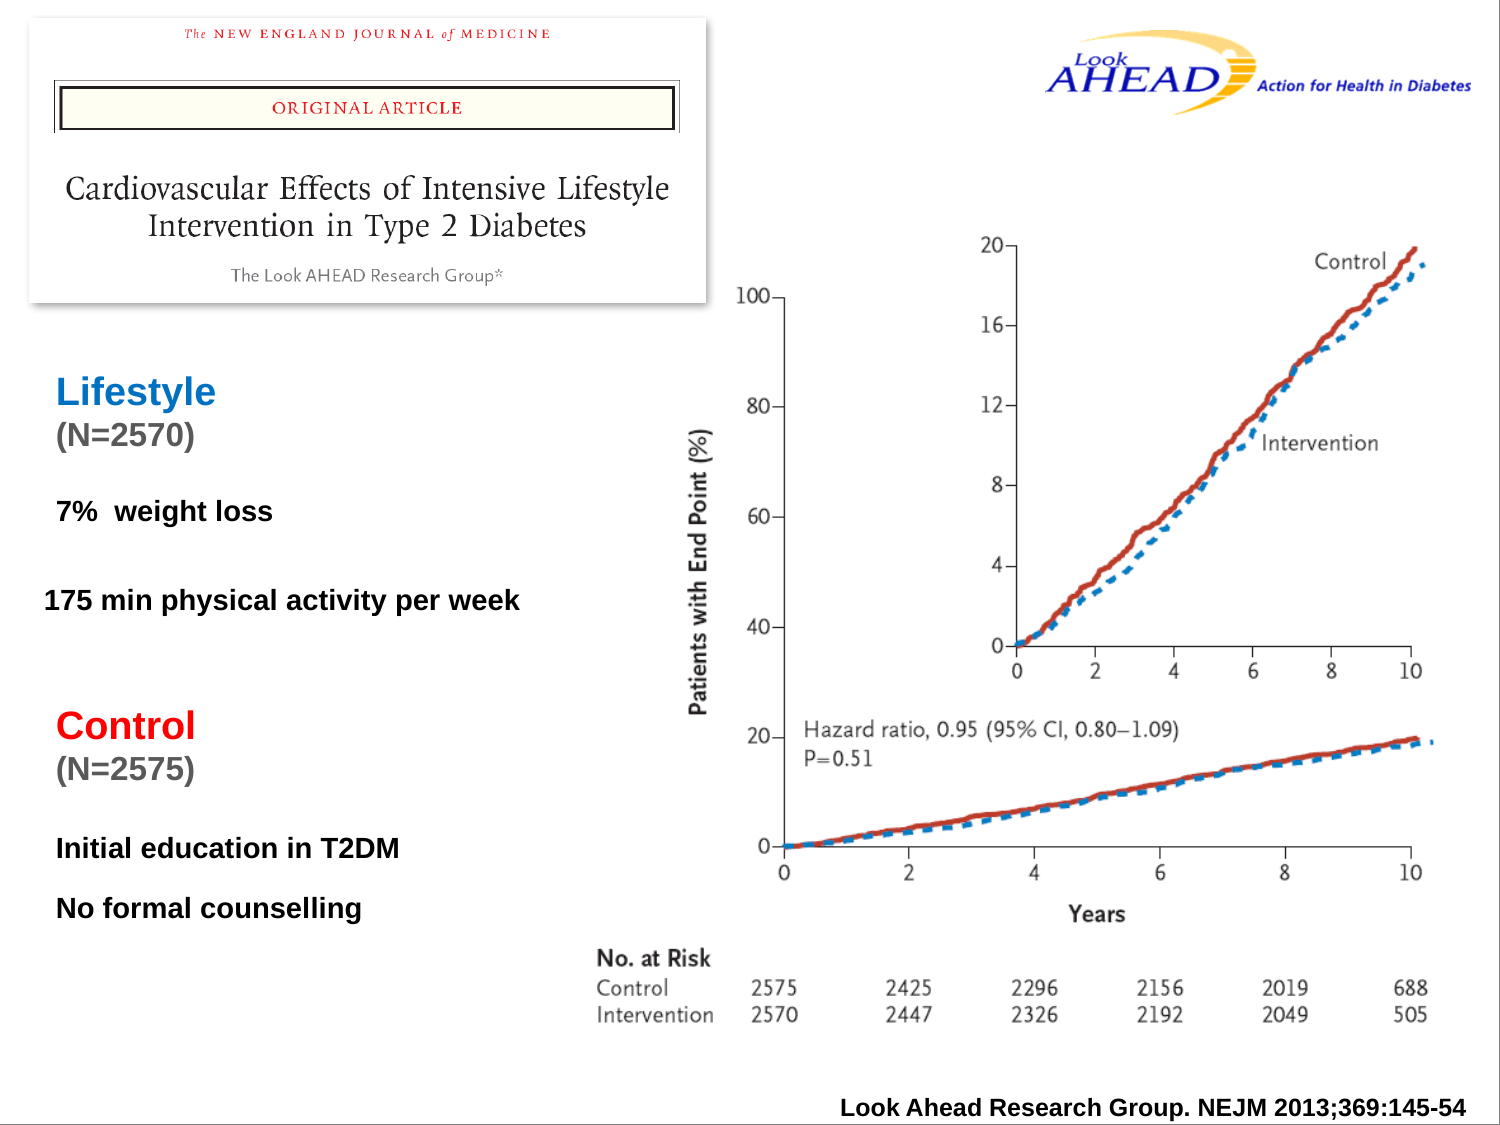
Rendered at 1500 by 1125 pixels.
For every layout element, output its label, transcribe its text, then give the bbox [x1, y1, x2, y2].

text_box Initial education in T2DM No formal counselling [41, 822, 455, 933]
text_box Control (N=2575) [41, 692, 254, 795]
picture [1045, 30, 1471, 115]
text_box 175 min physical activity per week [29, 574, 567, 624]
picture [29, 18, 1436, 1035]
text_box Look Ahead Research Group. NEJM 2013;369:145-54 [490, 1084, 1483, 1125]
text_box Lifestyle (N=2570) [41, 358, 372, 461]
text_box 7% weight loss [41, 485, 351, 535]
